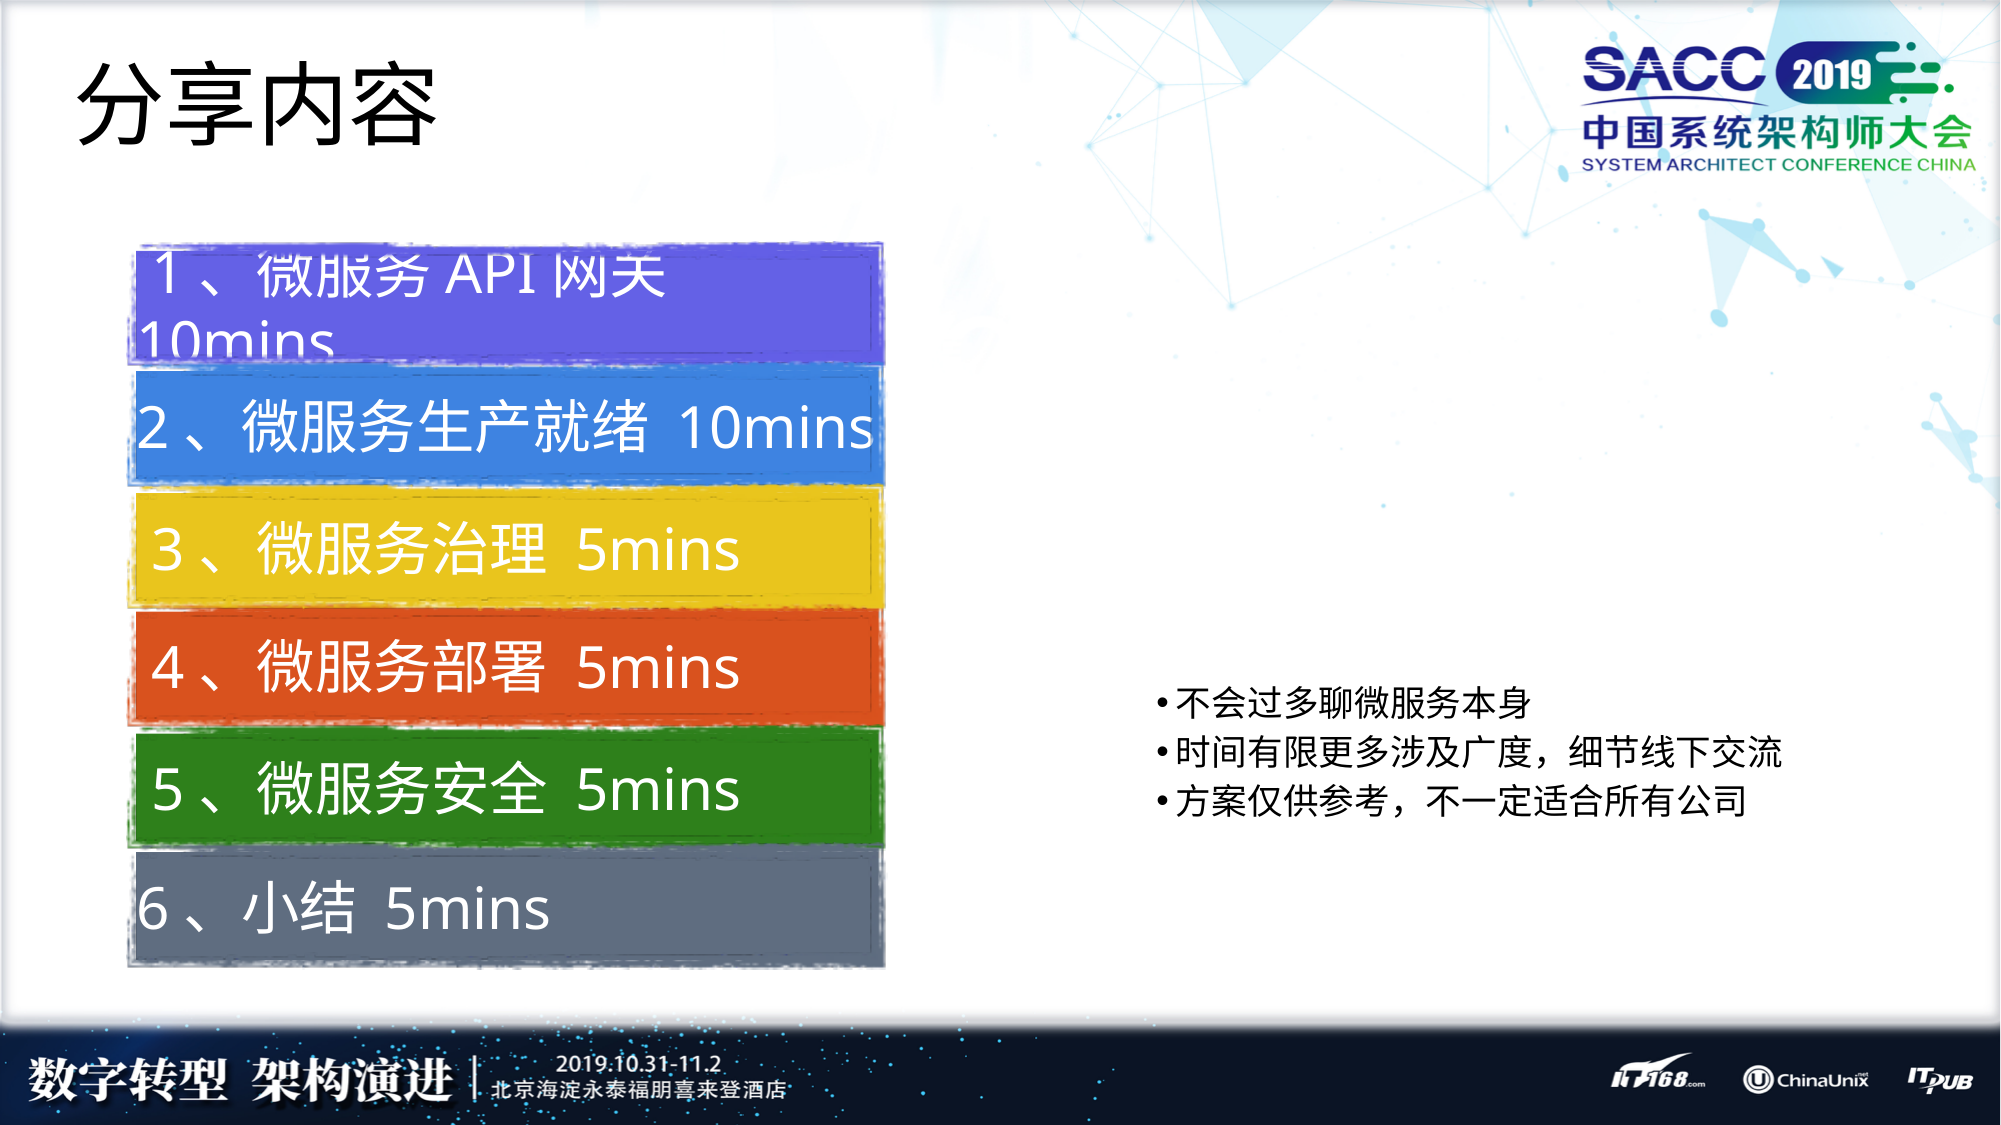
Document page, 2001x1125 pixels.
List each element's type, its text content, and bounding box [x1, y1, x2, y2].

picture [0, 0, 2001, 1125]
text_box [126, 361, 888, 483]
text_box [126, 611, 888, 723]
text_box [126, 241, 888, 361]
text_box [126, 723, 888, 842]
list 不会过多聊微服务本身 时间有限更多涉及广度，细节线下交流 方案仅供参考，不一定适合所有公司 [1148, 677, 1900, 858]
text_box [126, 842, 888, 970]
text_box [126, 483, 888, 611]
title 分享内容 [65, 0, 1792, 219]
